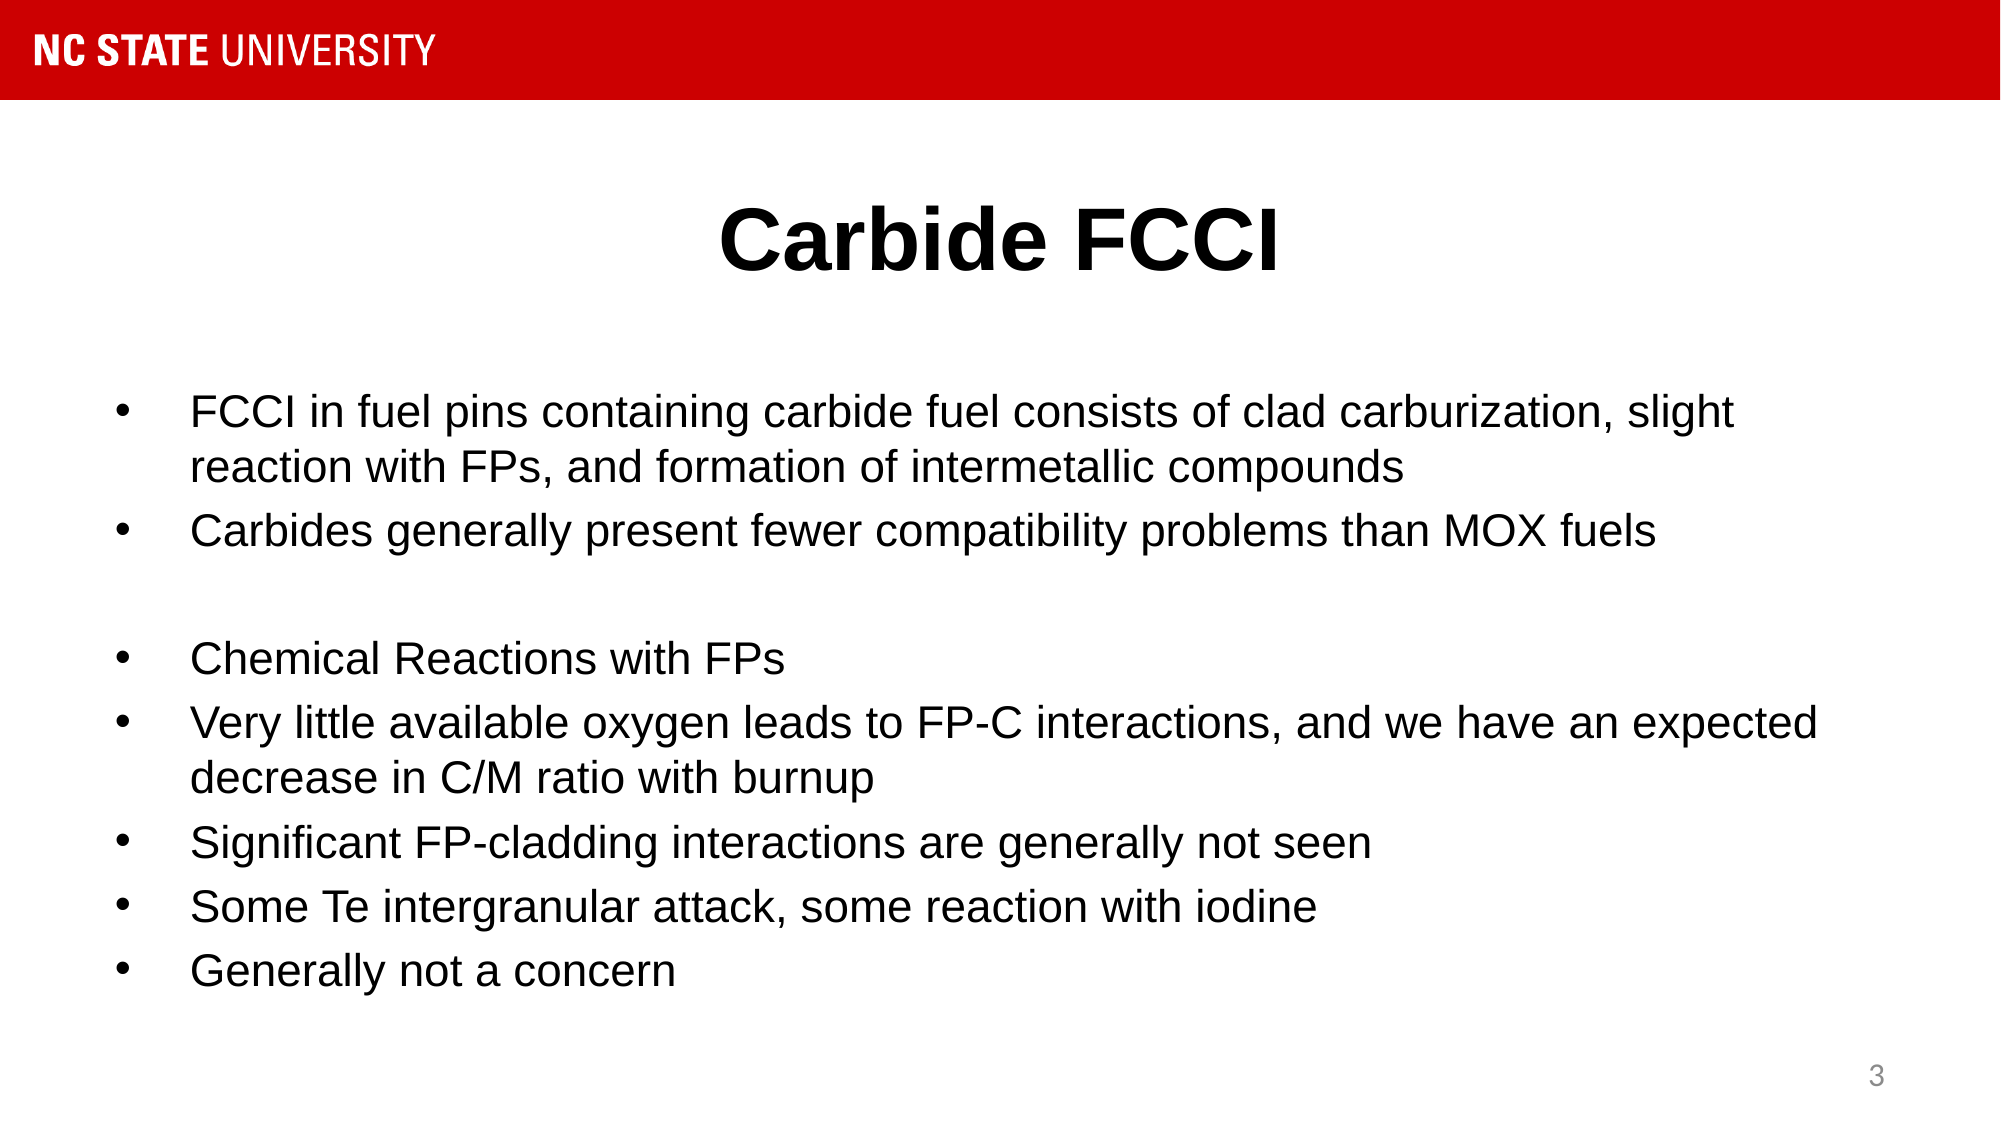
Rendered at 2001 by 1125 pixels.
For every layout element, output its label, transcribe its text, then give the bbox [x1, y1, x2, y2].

list FCCI in fuel pins containing carbide fuel consists of clad carburization, slight reaction with FPs, and formation of intermetallic compounds Carbides generally present fewer compatibility problems than MOX fuels Chemical Reactions with FPs Very little available oxygen leads to FP-C interactions, and we have an expected decrease in C/M ratio with burnup Significant FP-cladding interactions are generally not seen Some Te intergranular attack, some reaction with iodine Generally not a concern [99, 374, 1913, 1005]
title Carbide FCCI [99, 147, 1900, 323]
picture [0, 0, 2001, 100]
slide_number 3 [1433, 1042, 1900, 1103]
